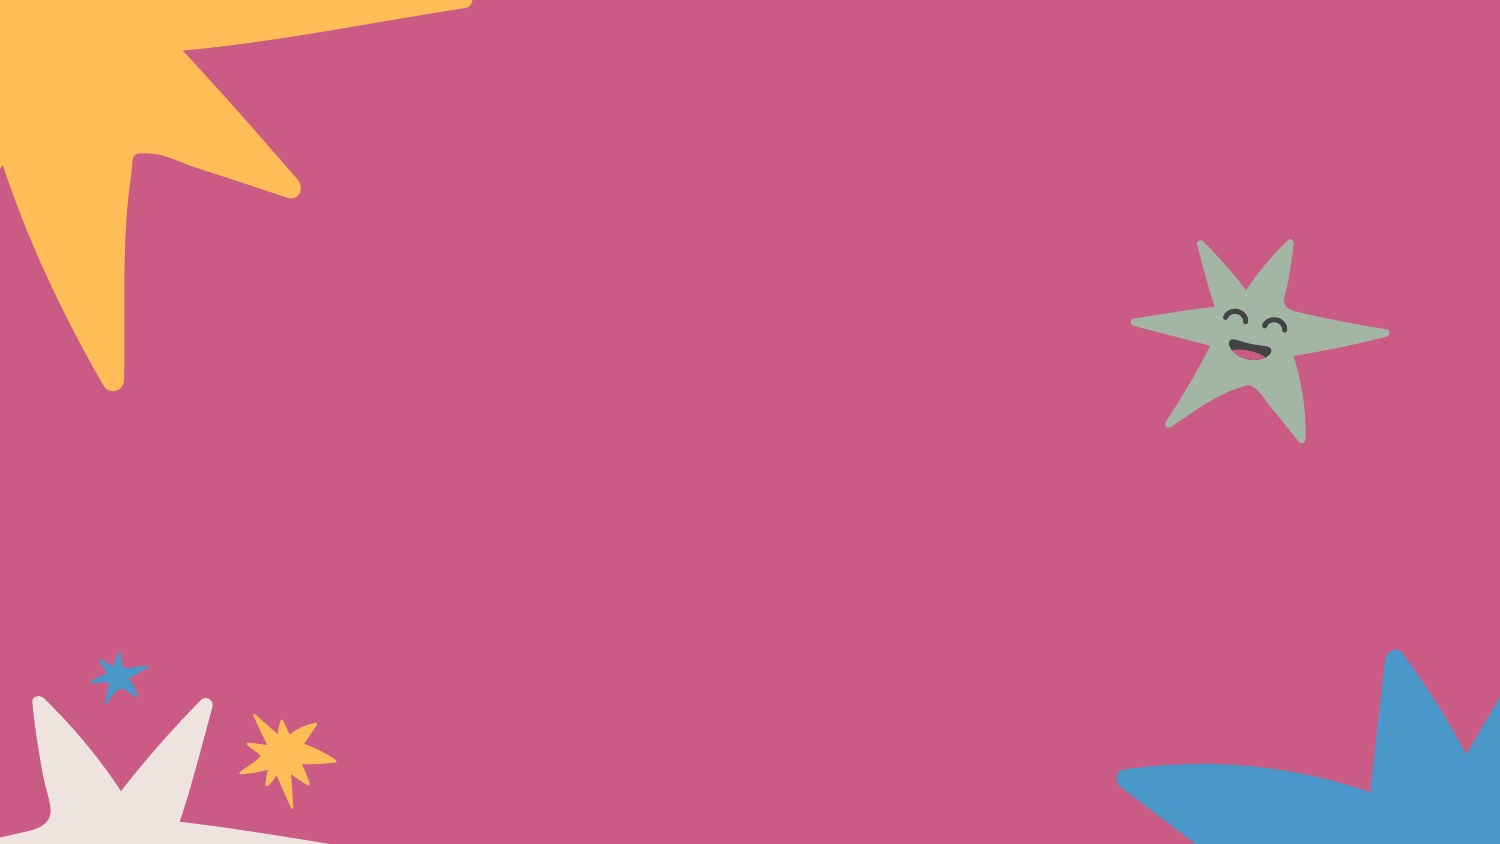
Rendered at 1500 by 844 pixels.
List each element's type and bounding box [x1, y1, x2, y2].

text_box [1130, 239, 1390, 443]
text_box [1219, 312, 1286, 360]
